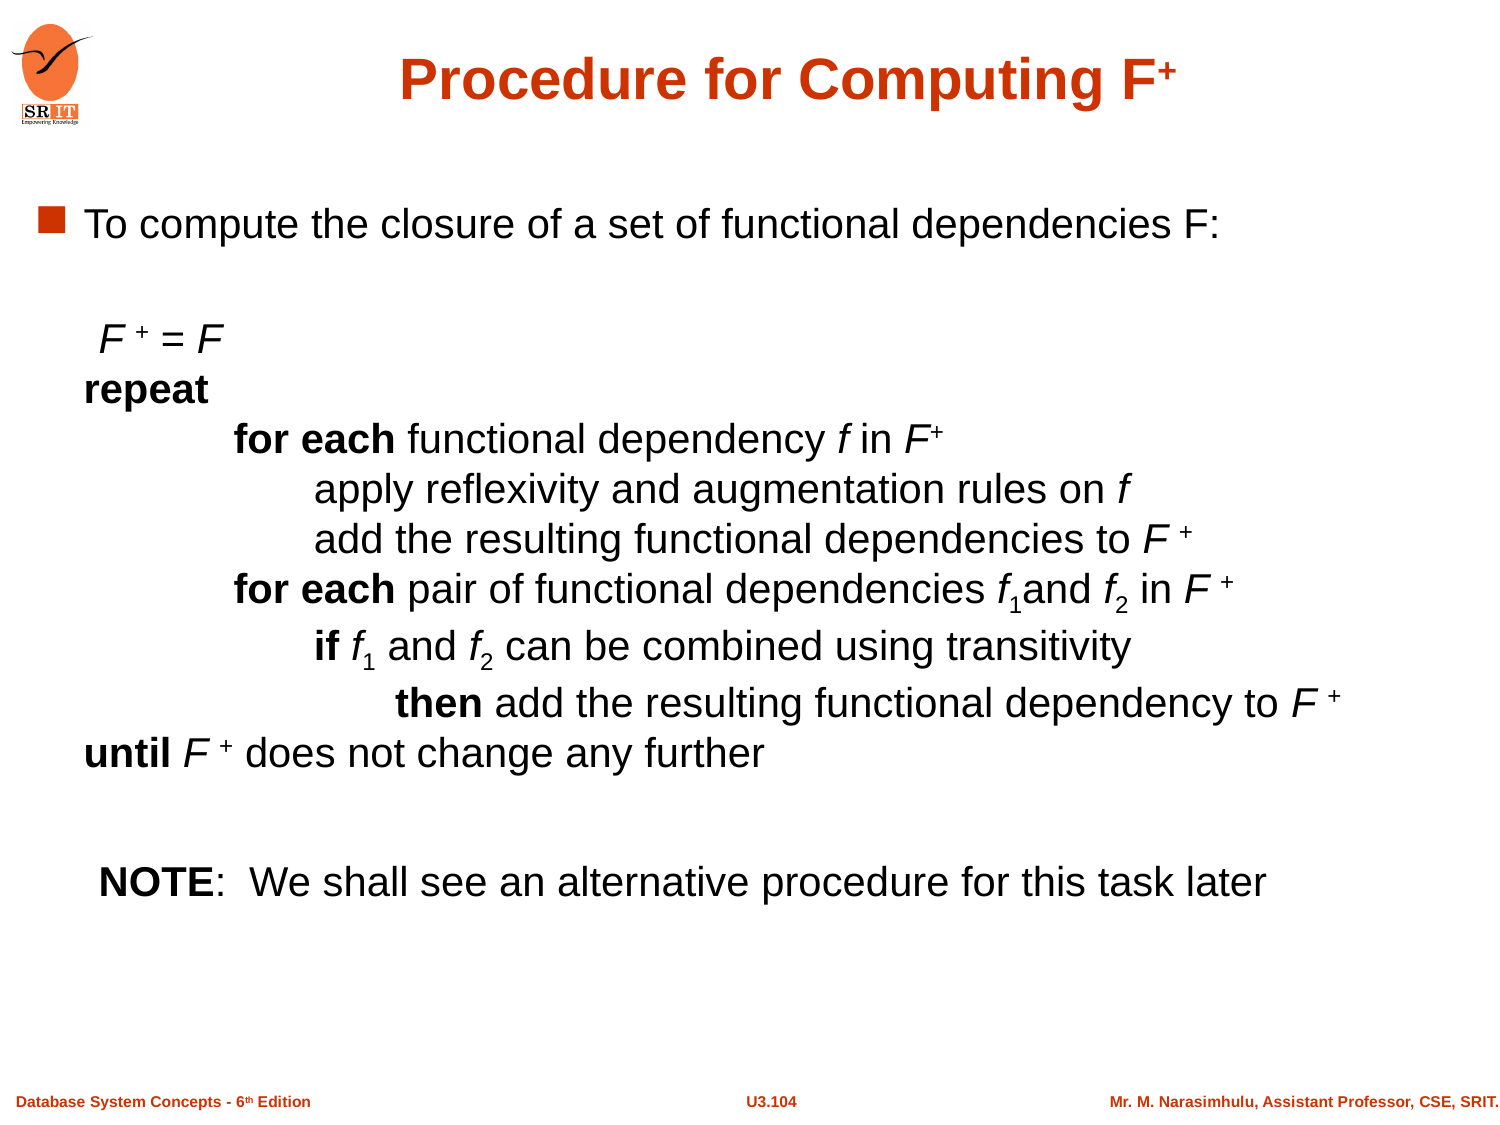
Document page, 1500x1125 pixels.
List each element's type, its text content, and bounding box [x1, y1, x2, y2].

list To compute the closure of a set of functional dependencies F: F + = F repeat for each functional dependency f in F+ apply reflexivity and augmentation rules on f add the resulting functional dependencies to F + for each pair of functional dependencies f1and f2 in F + if f1 and f2 can be combined using transitivity then add the resulting functional dependency to F + until F + does not change any further NOTE: We shall see an alternative procedure for this task later [26, 189, 1465, 1037]
picture [11, 19, 93, 128]
title Procedure for Computing F+ [125, 18, 1452, 120]
